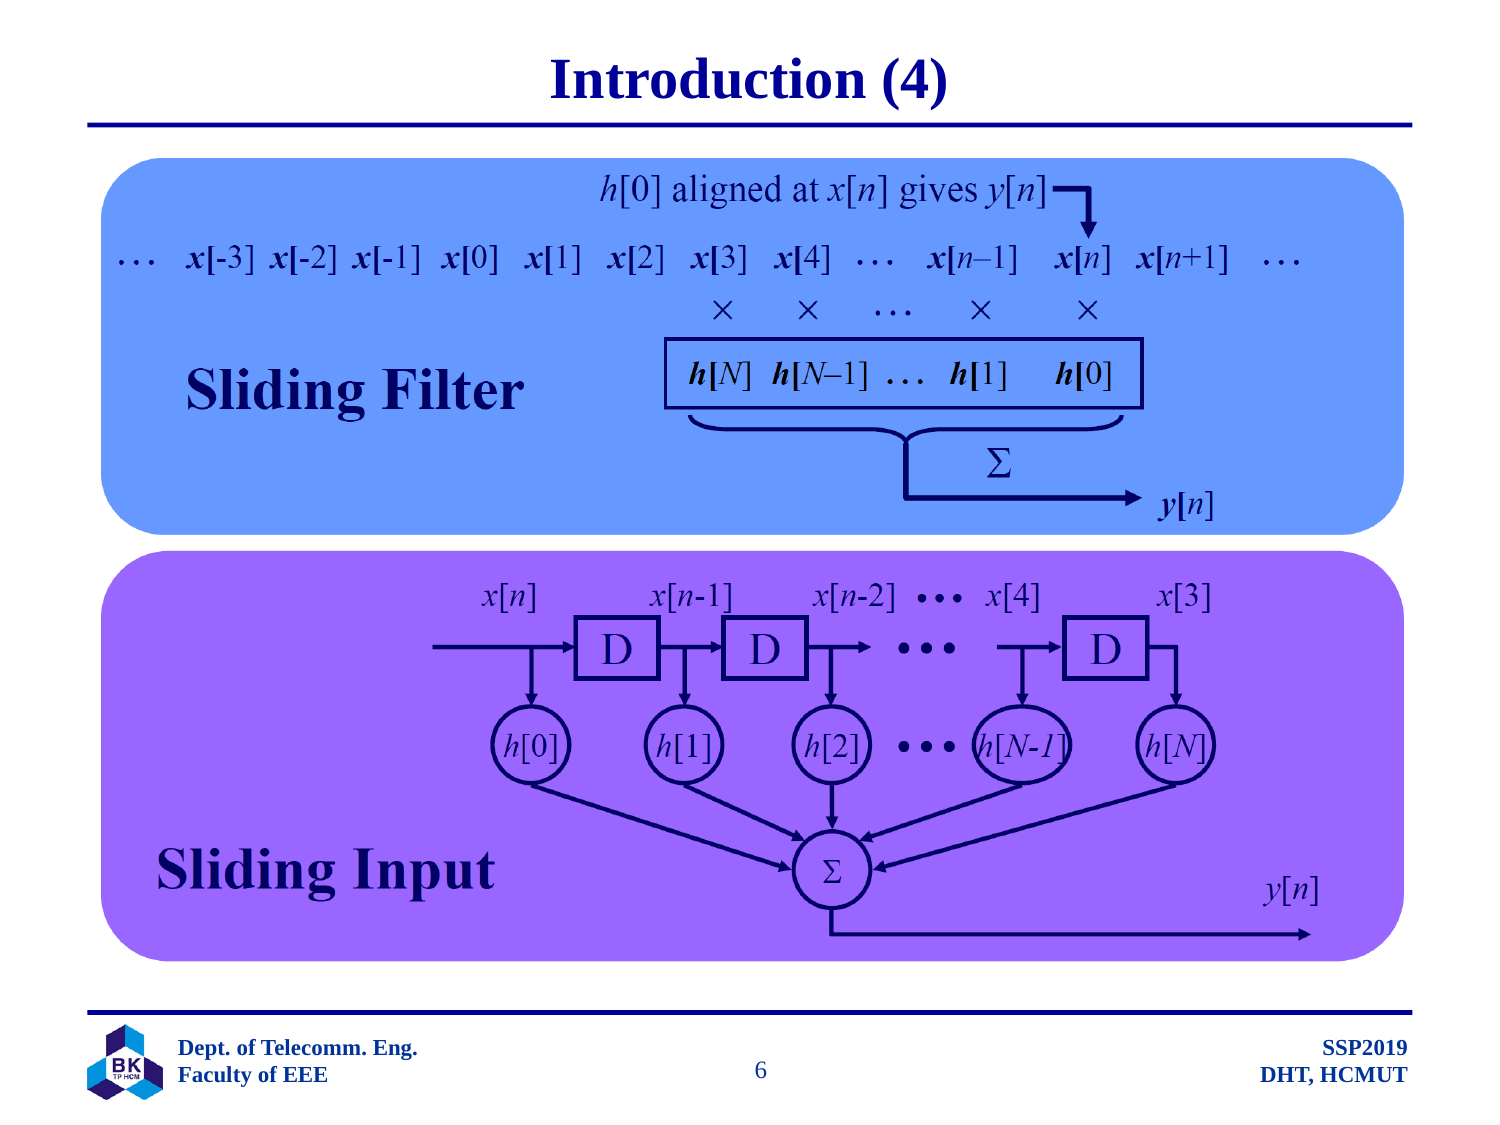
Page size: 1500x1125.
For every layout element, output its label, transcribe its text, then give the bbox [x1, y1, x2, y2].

slide_number 6 [424, 1037, 976, 1101]
title Introduction (4) [0, 37, 1500, 113]
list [87, 149, 1416, 968]
picture [87, 1024, 163, 1100]
